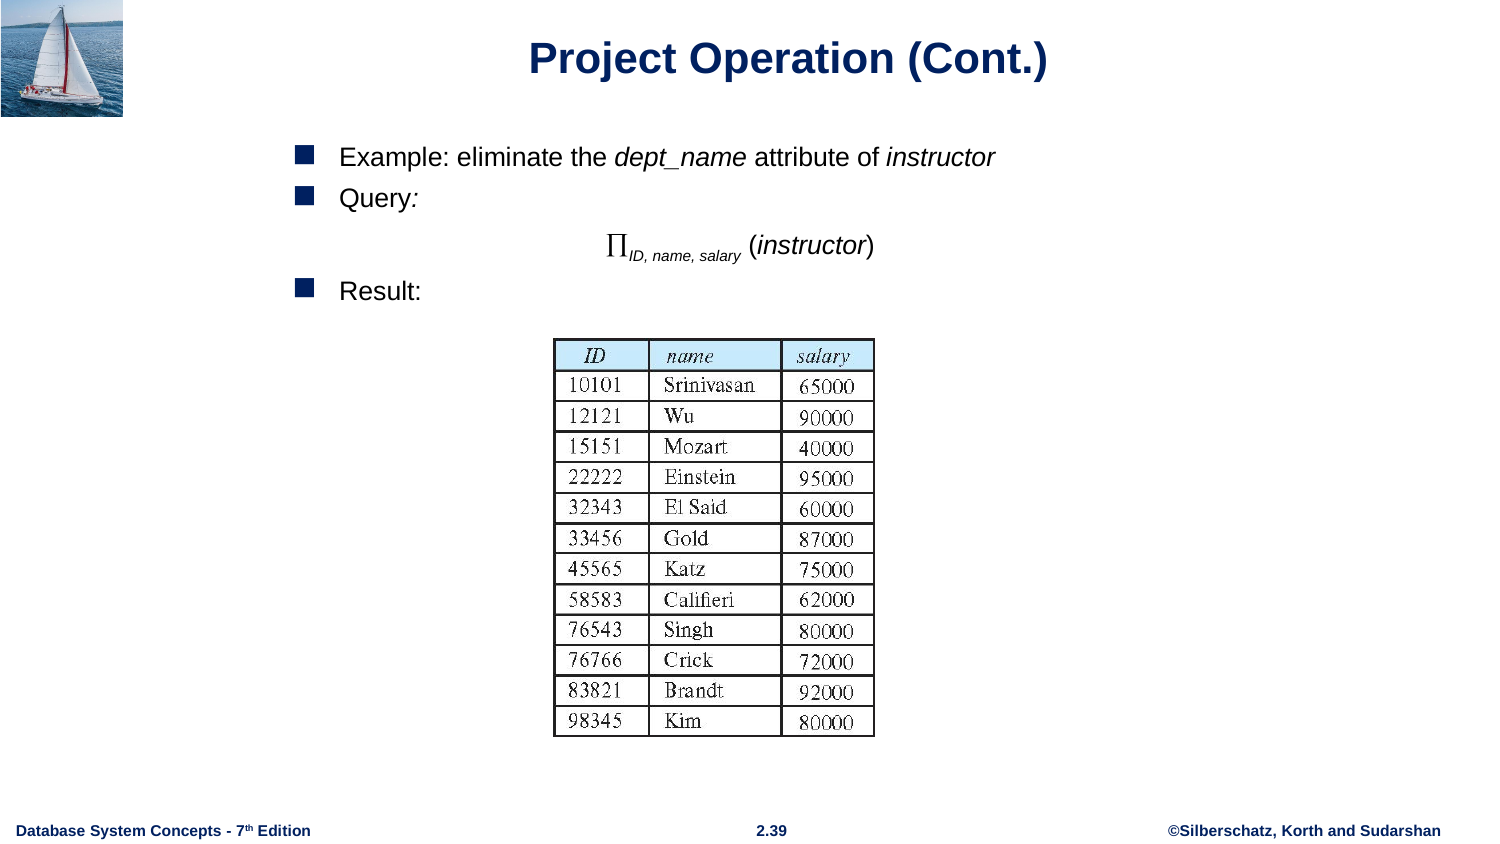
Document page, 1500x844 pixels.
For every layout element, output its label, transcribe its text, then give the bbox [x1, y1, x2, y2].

picture [553, 338, 876, 737]
title Project Operation (Cont.) [125, 14, 1452, 90]
picture [0, 0, 123, 117]
list Example: eliminate the dept_name attribute of instructor Query: ID, name, salary (instructor) Result: [282, 132, 1254, 339]
